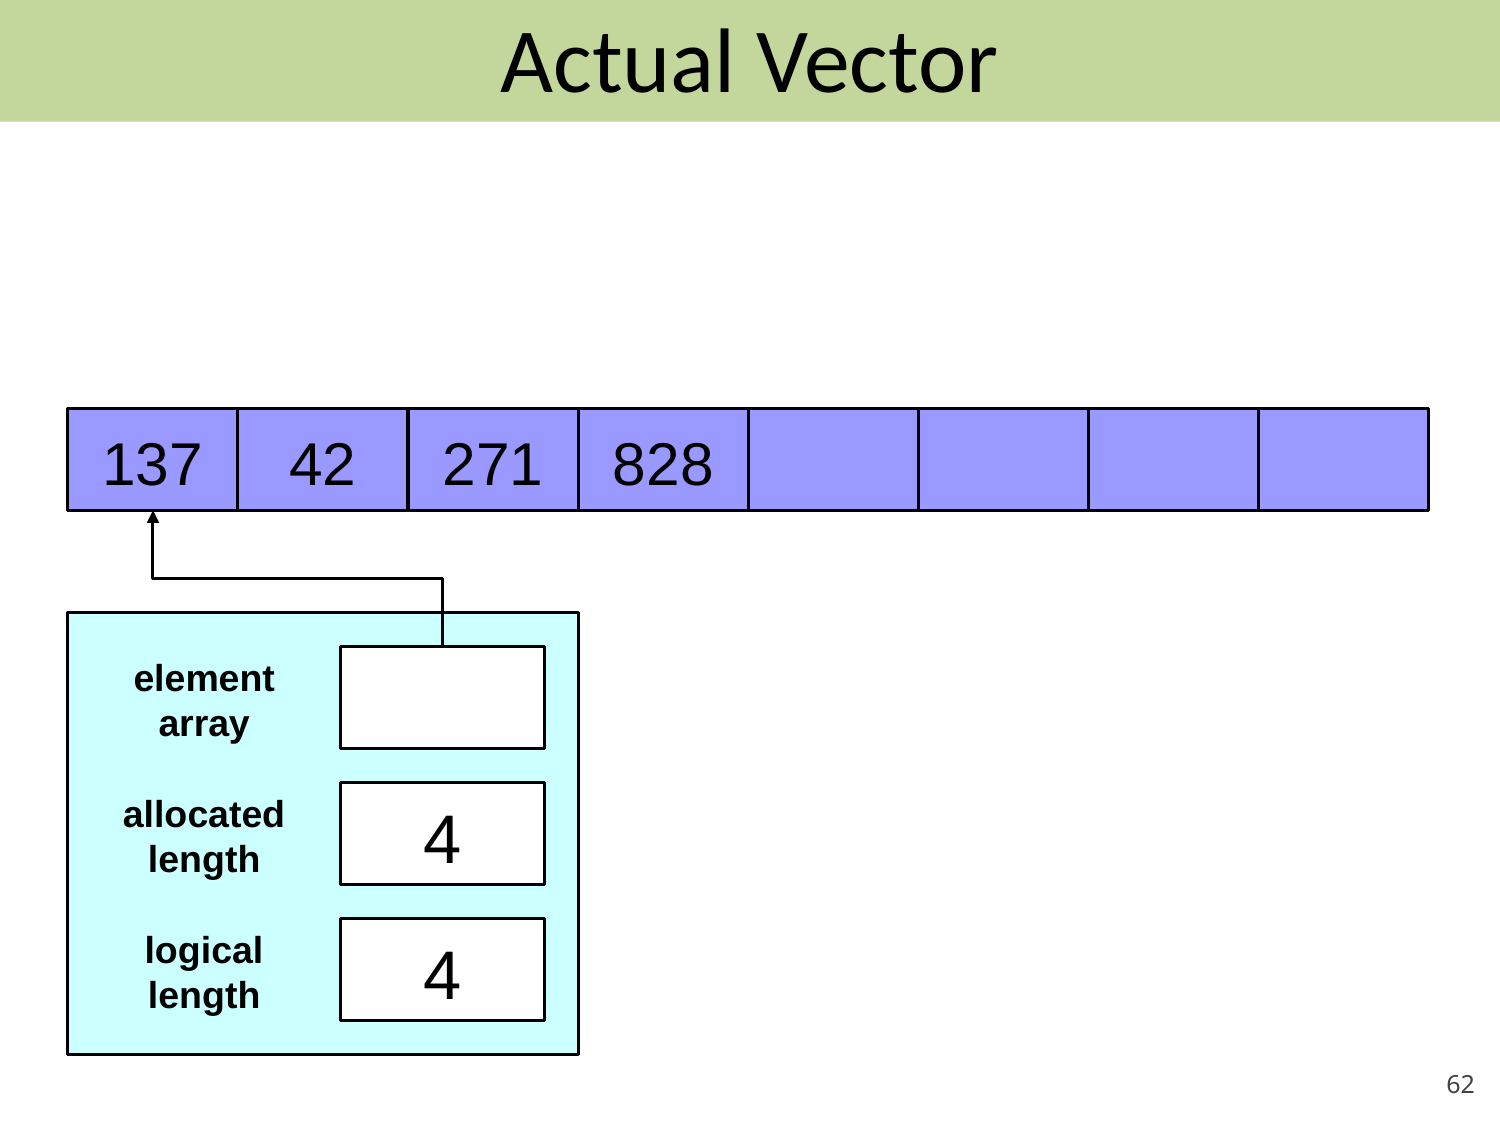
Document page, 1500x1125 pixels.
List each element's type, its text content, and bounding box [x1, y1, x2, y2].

text_box [1258, 408, 1429, 511]
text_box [229, 433, 367, 724]
text_box 828 [578, 408, 748, 511]
text_box allocated length [102, 782, 307, 885]
text_box [1088, 408, 1258, 511]
text_box 4 [340, 782, 545, 885]
text_box 4 [340, 918, 545, 1021]
text_box logical length [102, 918, 307, 1021]
text_box 271 [408, 408, 578, 511]
text_box [918, 408, 1088, 511]
text_box 137 [67, 408, 237, 511]
text_box [748, 408, 918, 511]
text_box [67, 612, 579, 1055]
title Actual Vector [75, 0, 1425, 113]
text_box 42 [237, 408, 408, 511]
text_box element array [102, 646, 307, 749]
text_box [340, 646, 545, 749]
